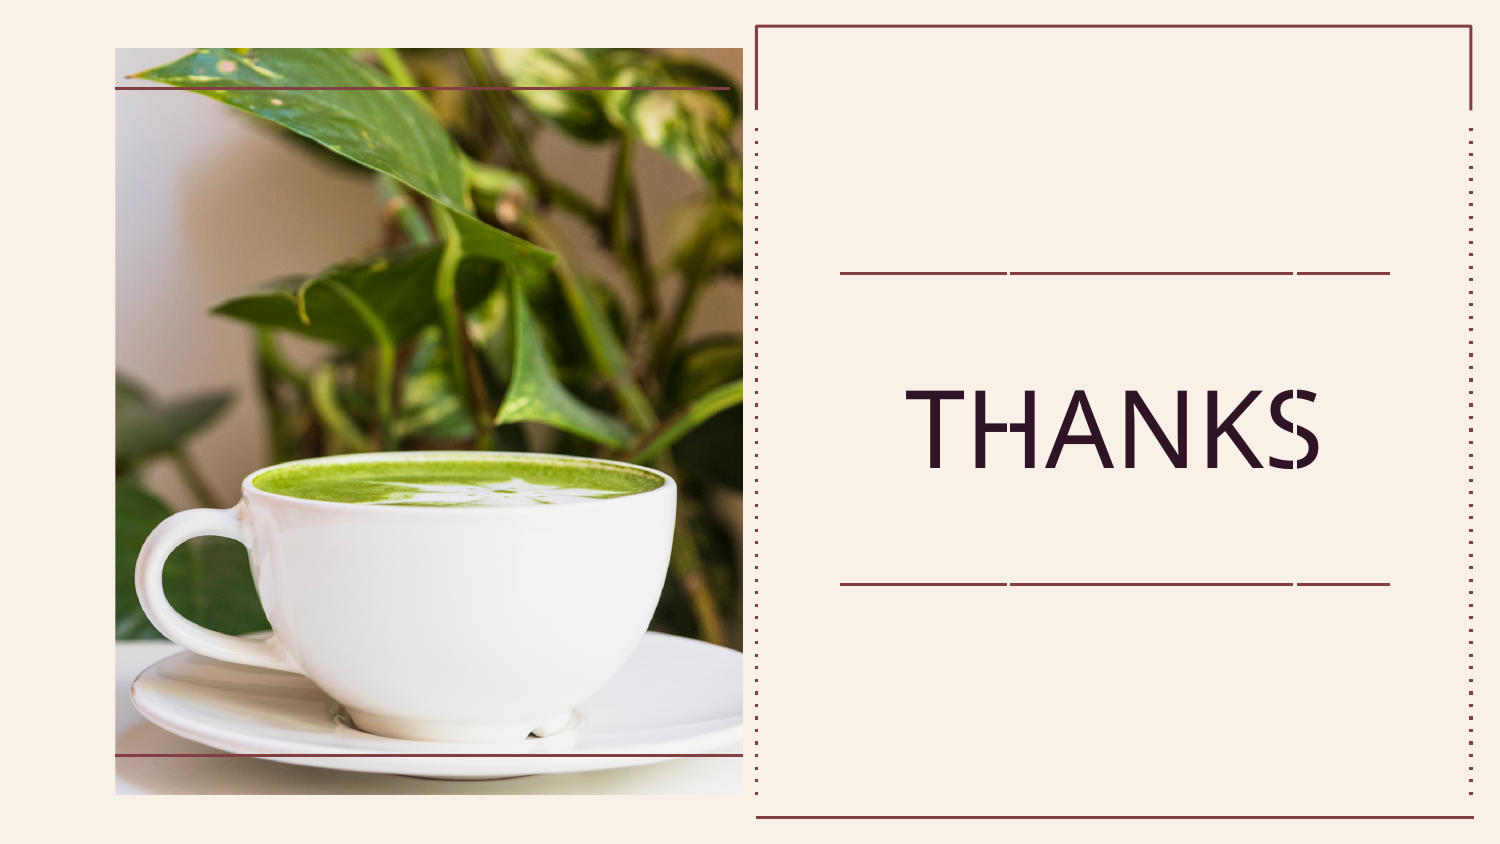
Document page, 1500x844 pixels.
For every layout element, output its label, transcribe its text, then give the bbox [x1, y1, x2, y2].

subtitle PO PI C · CA FE [1352, 260, 1500, 576]
text_box [1008, 193, 1296, 651]
picture [115, 48, 744, 754]
title THANKS [1296, 295, 1404, 579]
picture [115, 756, 744, 796]
title THANKS [825, 295, 1008, 579]
